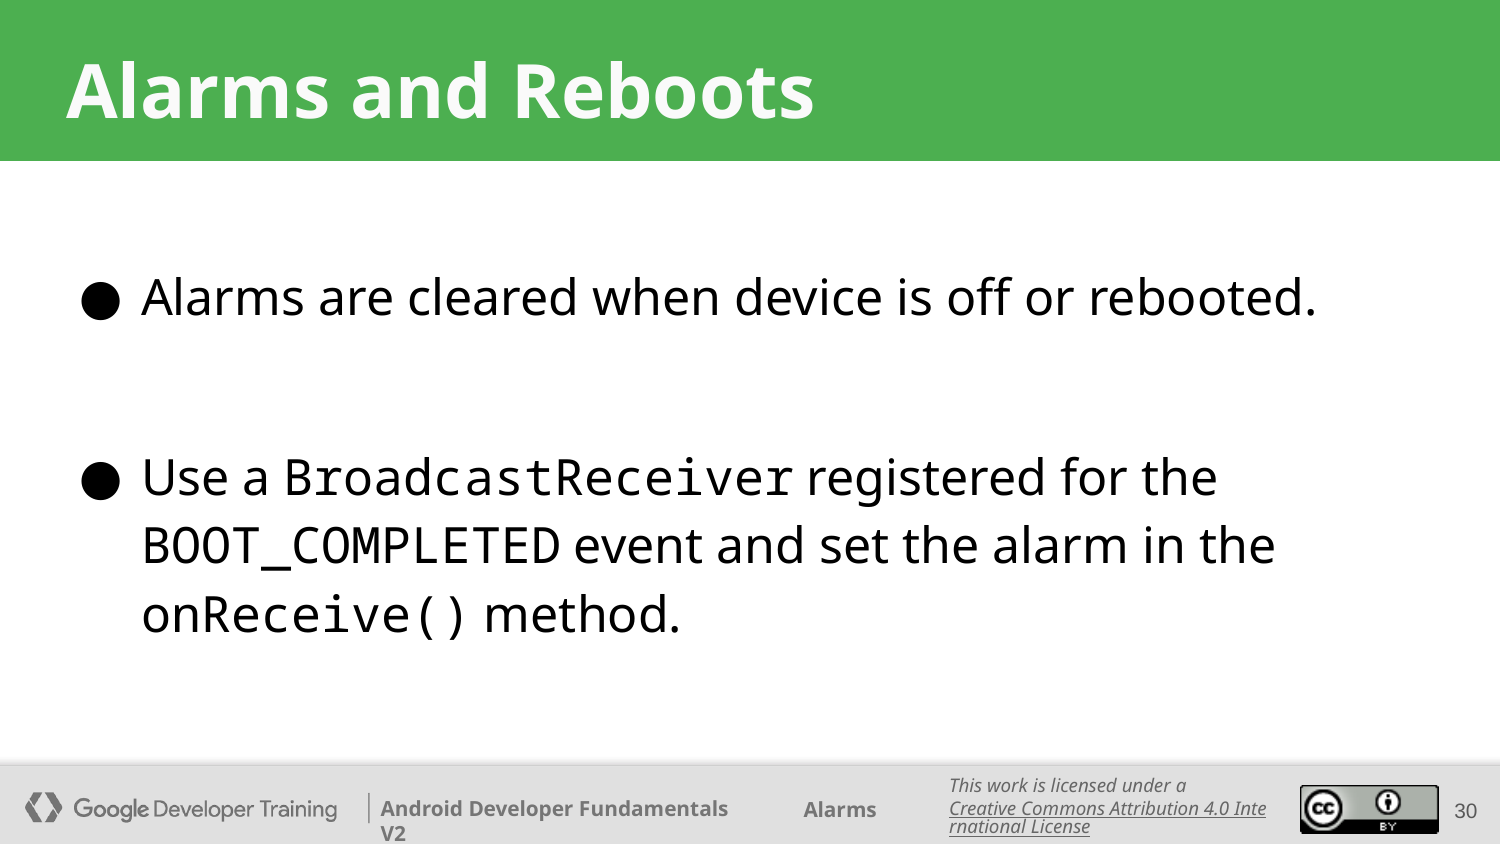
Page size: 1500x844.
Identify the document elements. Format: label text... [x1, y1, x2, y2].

list Alarms are cleared when device is off or rebooted. Use a BroadcastReceiver registered for the BOOT_COMPLETED event and set the alarm in the onReceive() method. [51, 241, 1390, 730]
title Alarms and Reboots [51, 28, 1449, 122]
slide_number ‹#› [1402, 777, 1493, 842]
picture [0, 161, 1500, 844]
